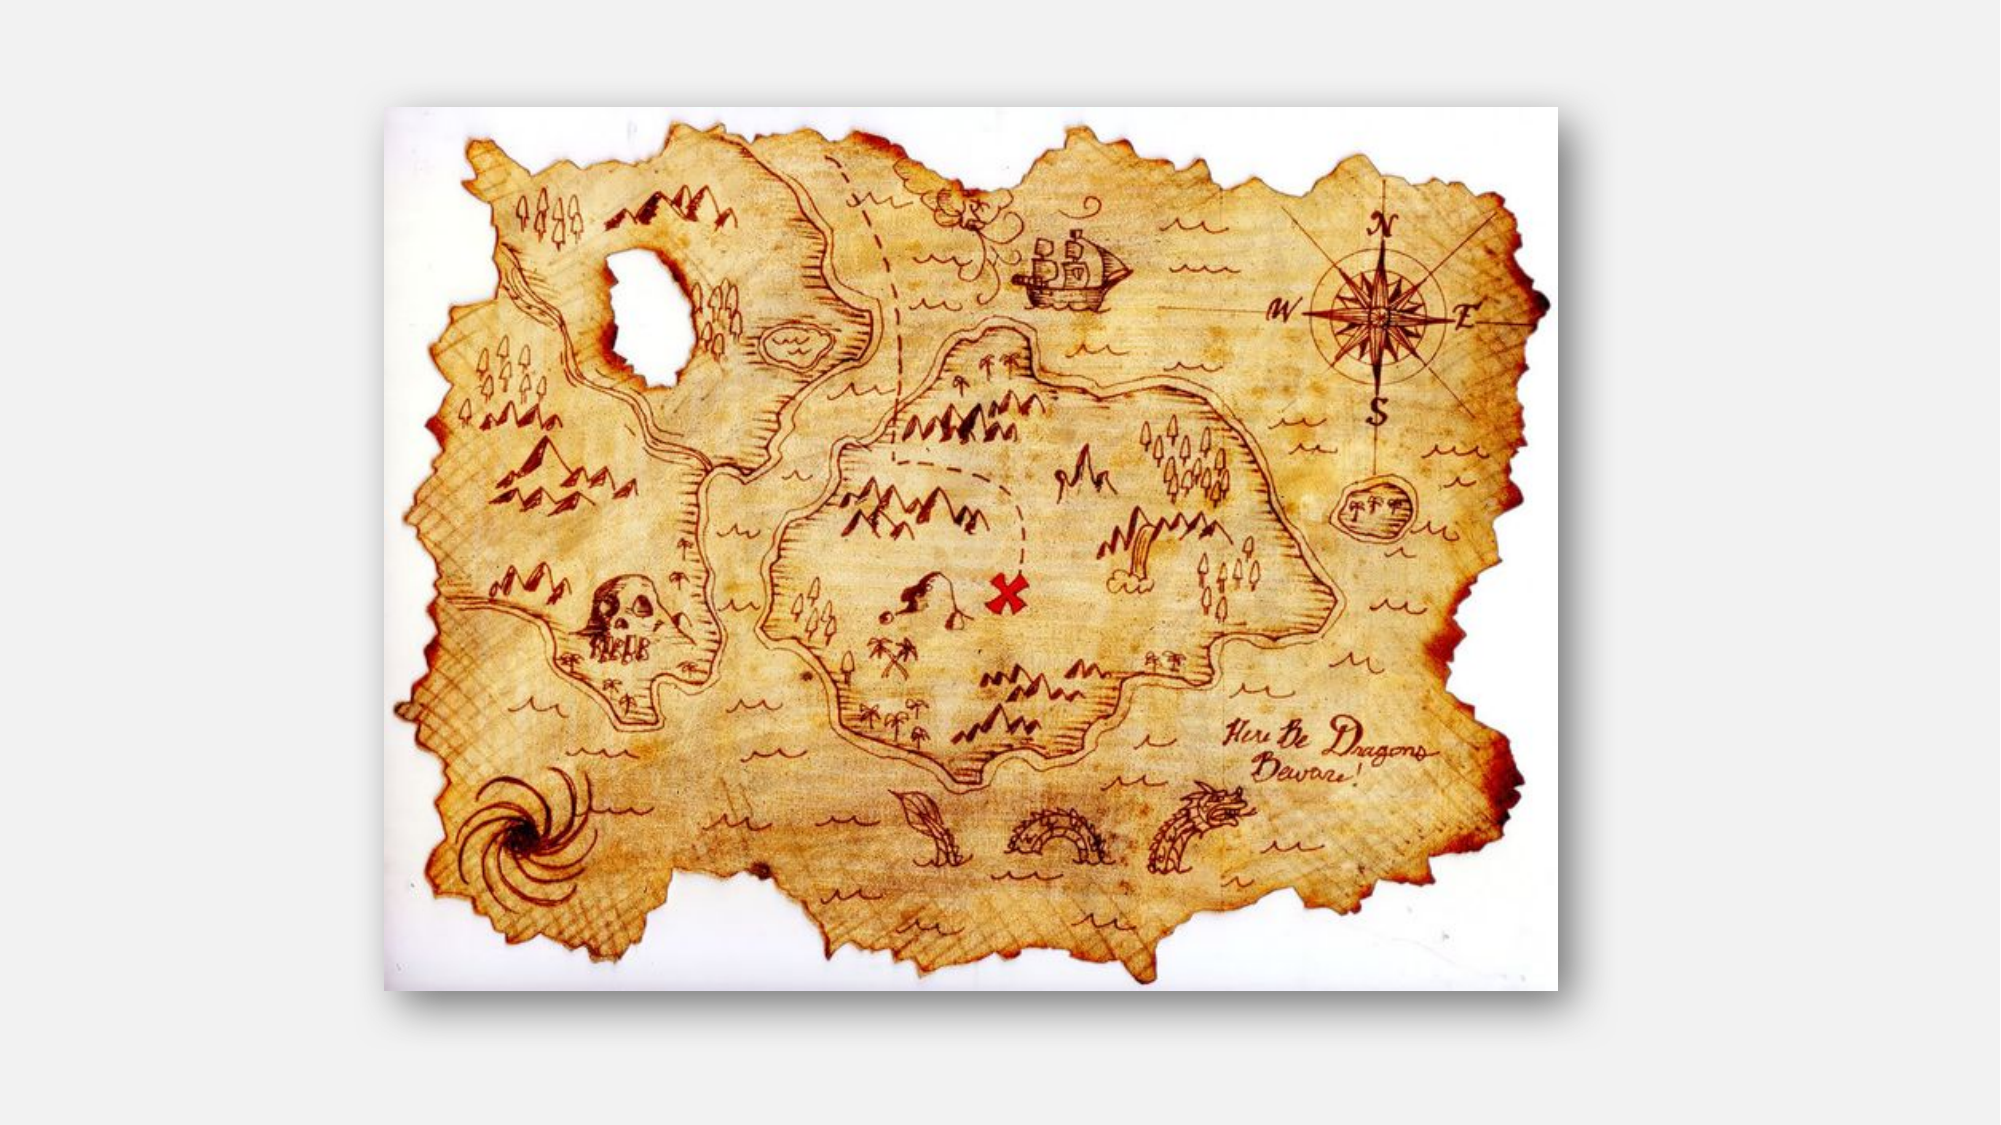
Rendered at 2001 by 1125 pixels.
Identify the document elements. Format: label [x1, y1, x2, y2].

picture [384, 107, 1558, 991]
